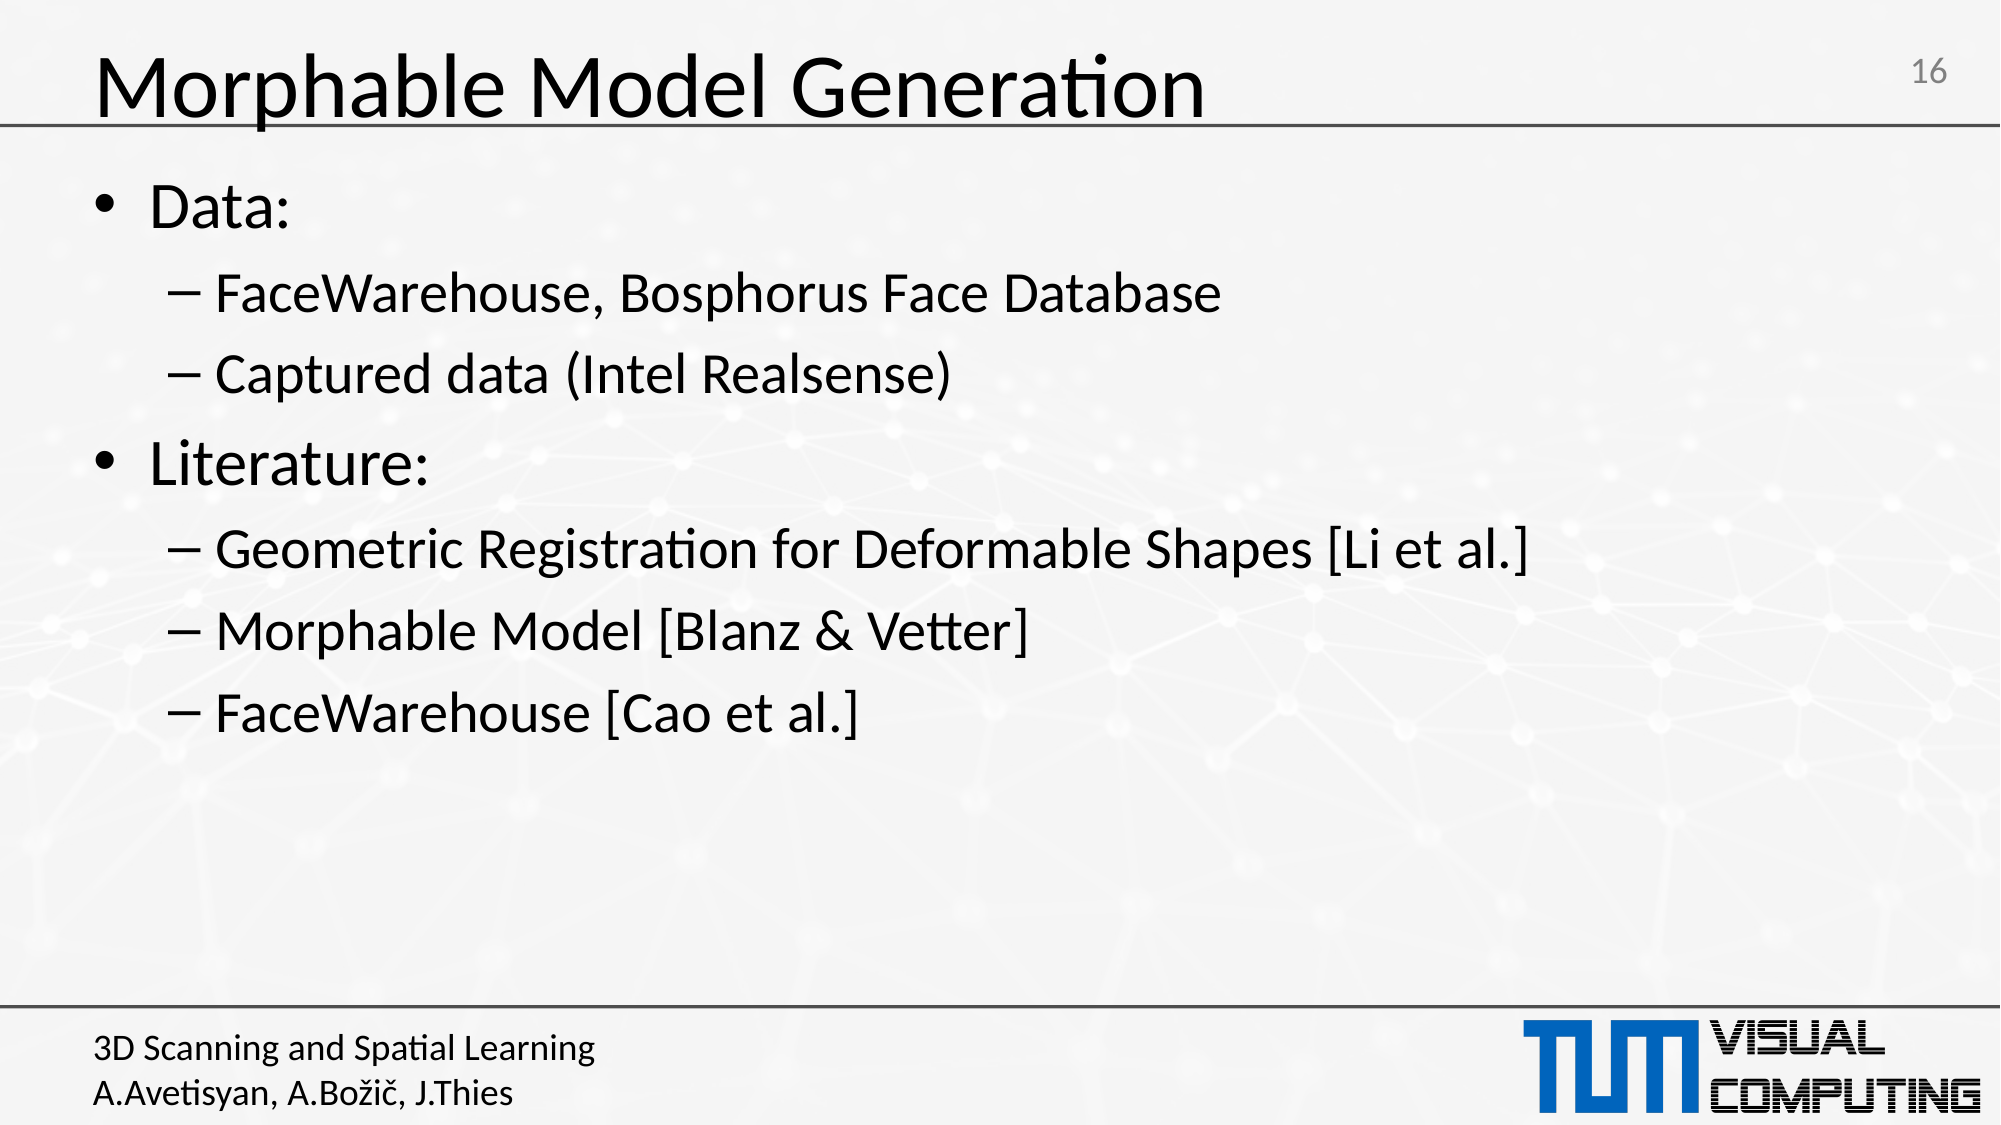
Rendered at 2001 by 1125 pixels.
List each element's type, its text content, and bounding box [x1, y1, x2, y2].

list Data: FaceWarehouse, Bosphorus Face Database Captured data (Intel Realsense) Literature: Geometric Registration for Deformable Shapes [Li et al.] Morphable Model [Blanz & Vetter] FaceWarehouse [Cao et al.] [78, 154, 1925, 968]
picture [1523, 1018, 1983, 1117]
title Morphable Model Generation [78, 0, 1510, 143]
